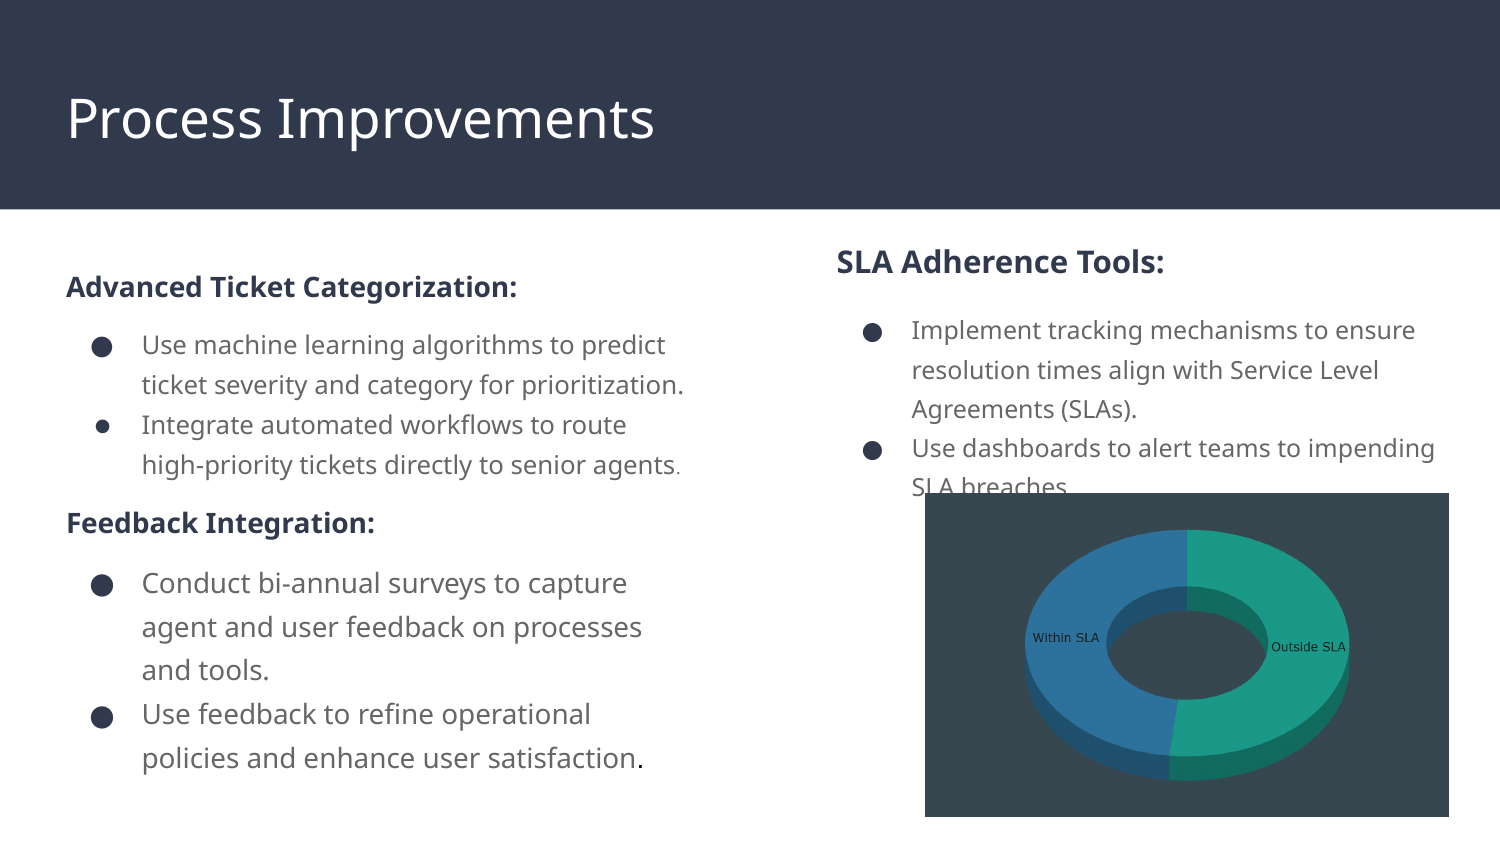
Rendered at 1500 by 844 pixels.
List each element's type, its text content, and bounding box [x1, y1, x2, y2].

list Advanced Ticket Categorization: Use machine learning algorithms to predict ticket severity and category for prioritization. Integrate automated workflows to route high-priority tickets directly to senior agents. Feedback Integration: Conduct bi-annual surveys to capture agent and user feedback on processes and tools. Use feedback to refine operational policies and enhance user satisfaction. [51, 247, 708, 808]
title Process Improvements [51, 53, 1449, 170]
picture [925, 493, 1450, 818]
list SLA Adherence Tools: Implement tracking mechanisms to ensure resolution times align with Service Level Agreements (SLAs). Use dashboards to alert teams to impending SLA breaches. [821, 219, 1478, 780]
